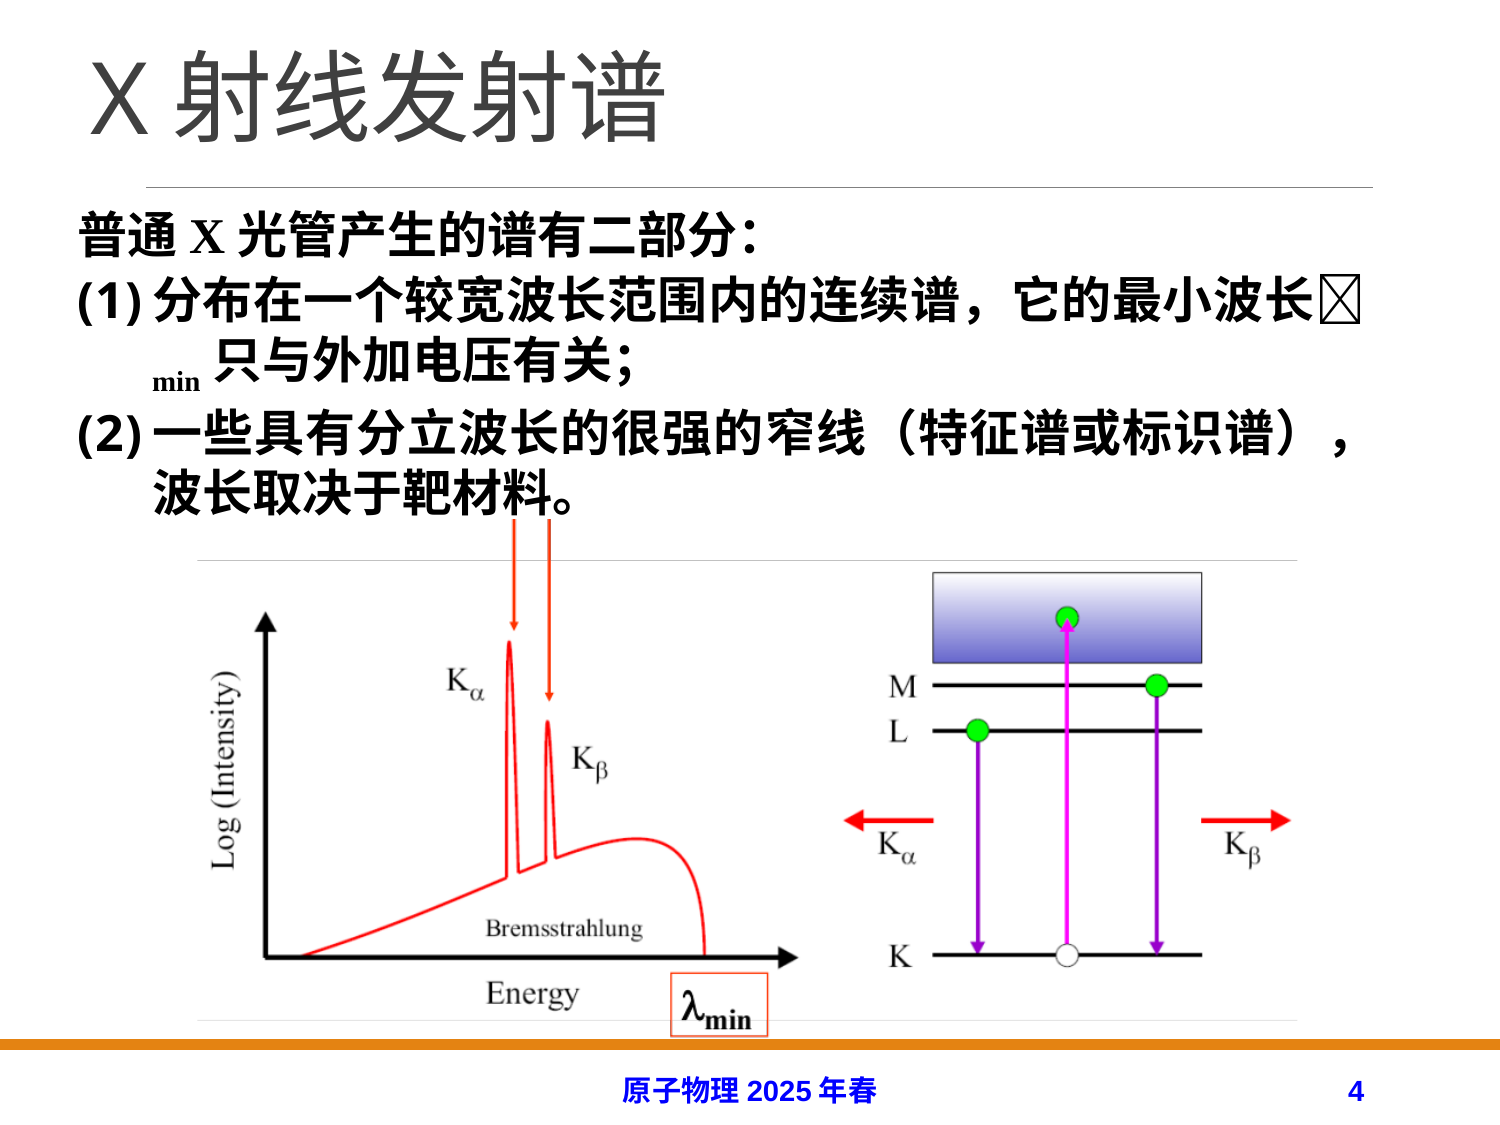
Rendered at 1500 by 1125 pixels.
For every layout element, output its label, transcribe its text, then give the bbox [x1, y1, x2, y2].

text_box 普通X光管产生的谱有二部分： 分布在一个较宽波长范围内的连续谱，它的最小波长min只与外加电压有关； 一些具有分立波长的很强的窄线（特征谱或标识谱），波长取决于靶材料。 [62, 196, 1392, 530]
picture [196, 519, 1298, 1055]
title X射线发射谱 [75, 8, 1438, 163]
slide_number 4 [1218, 1059, 1380, 1120]
footer 原子物理2025年春 [453, 1065, 1047, 1120]
